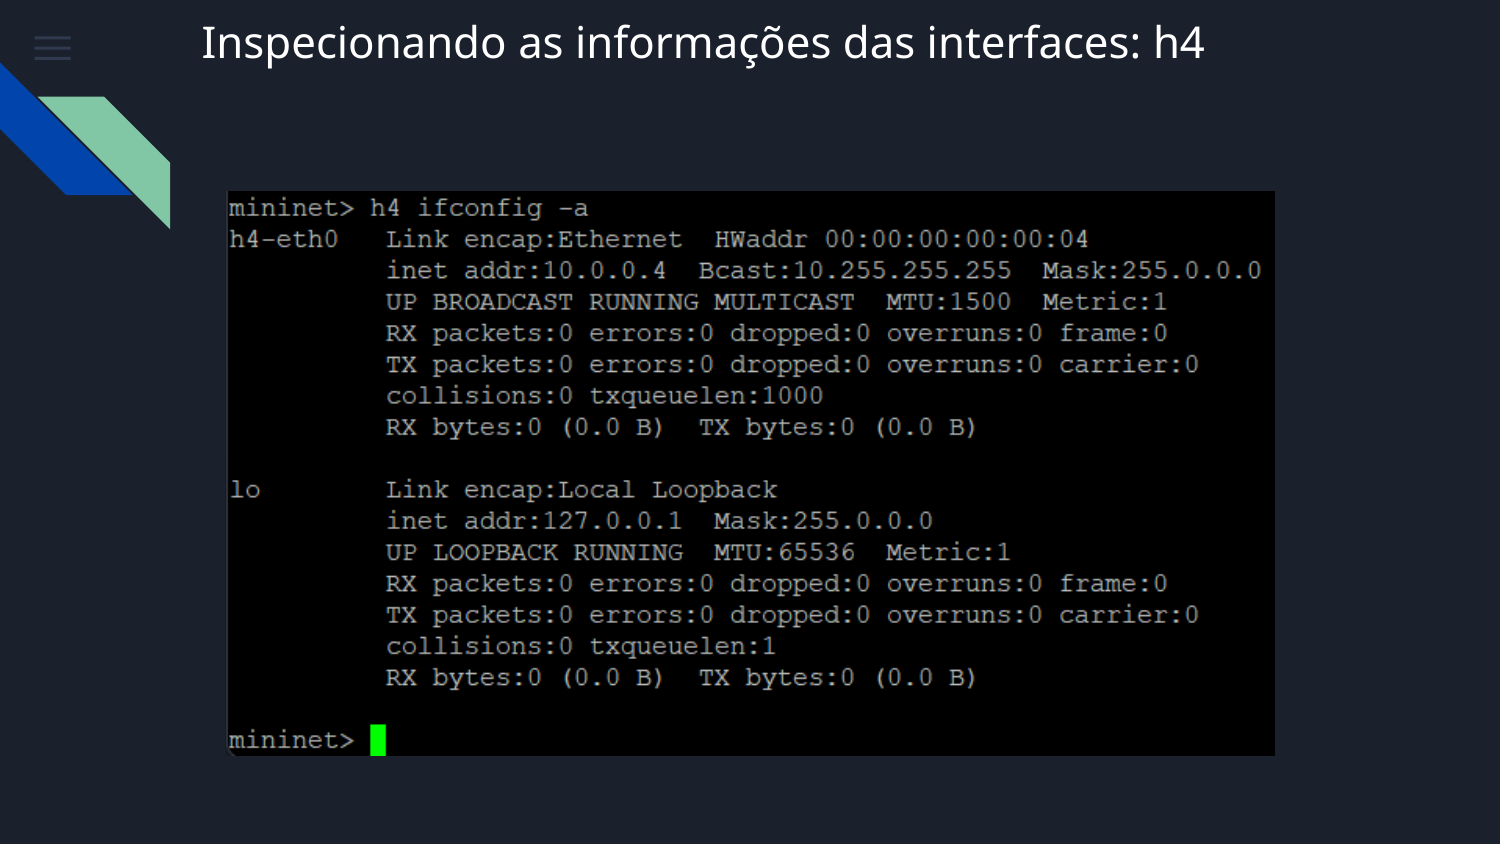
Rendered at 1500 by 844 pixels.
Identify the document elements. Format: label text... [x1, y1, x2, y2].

title Inspecionando as informações das interfaces: h4 [186, 0, 1486, 150]
picture [225, 191, 1275, 757]
